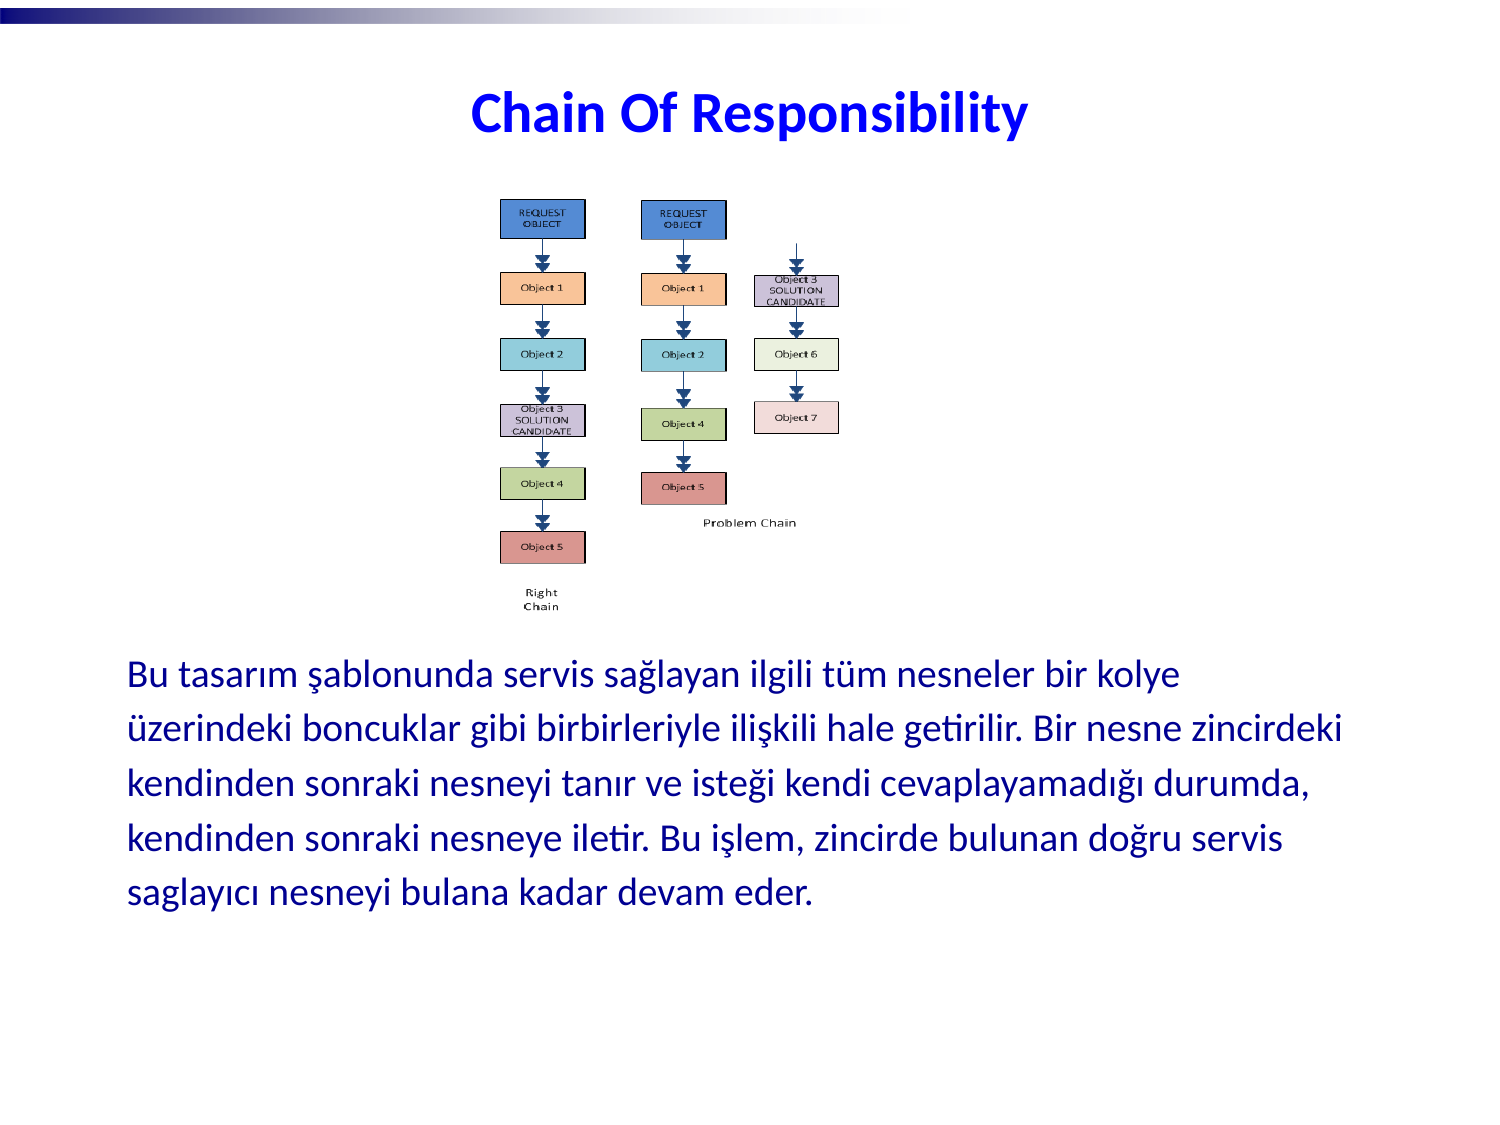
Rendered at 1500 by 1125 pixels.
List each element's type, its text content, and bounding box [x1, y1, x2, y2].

text_box Chain Of Responsibility [41, 66, 1460, 152]
text_box [0, 8, 923, 24]
picture [492, 195, 1008, 615]
text_box Bu tasarım şablonunda servis sağlayan ilgili tüm nesneler bir kolye üzerindeki boncuklar gibi birbirleriyle ilişkili hale getirilir. Bir nesne zincirdeki kendinden sonraki nesneyi tanır ve isteği kendi cevaplayamadığı durumda, kendinden sonraki nesneye iletir. Bu işlem, zincirde bulunan doğru servis saglayıcı nesneyi bulana kadar devam eder. [112, 633, 1365, 921]
